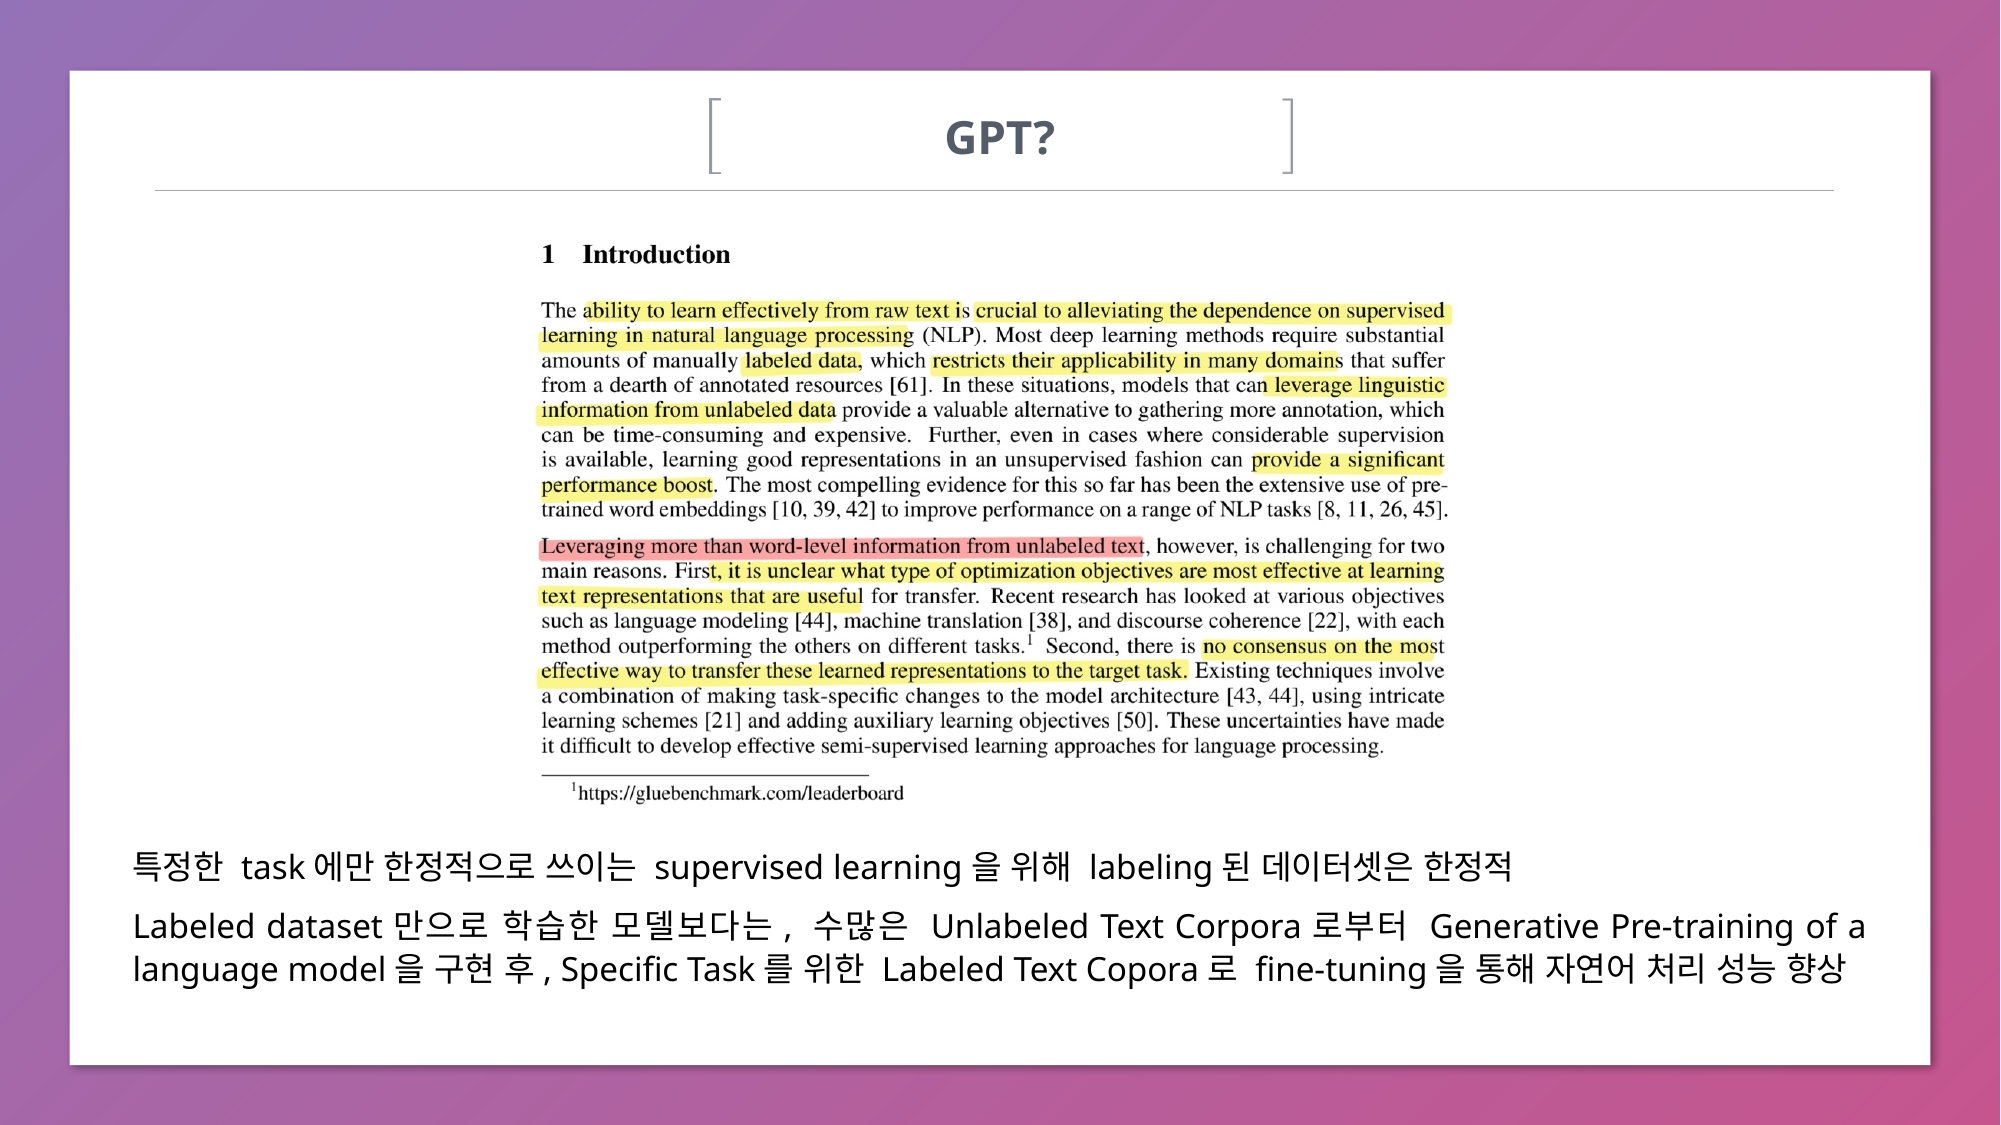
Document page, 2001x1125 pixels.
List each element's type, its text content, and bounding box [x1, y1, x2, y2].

picture [502, 212, 1497, 834]
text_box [709, 98, 1293, 174]
text_box GPT? [362, 86, 1638, 189]
text_box 특정한 task에만 한정적으로 쓰이는 supervised learning을 위해 labeling된 데이터셋은 한정적 Labeled dataset만으로 학습한 모델보다는, 수많은 Unlabeled Text Corpora로부터 Generative Pre-training of a language model을 구현 후, Specific Task를 위한 Labeled Text Copora로 fine-tuning을 통해 자연어 처리 성능 향상 [117, 835, 1883, 996]
